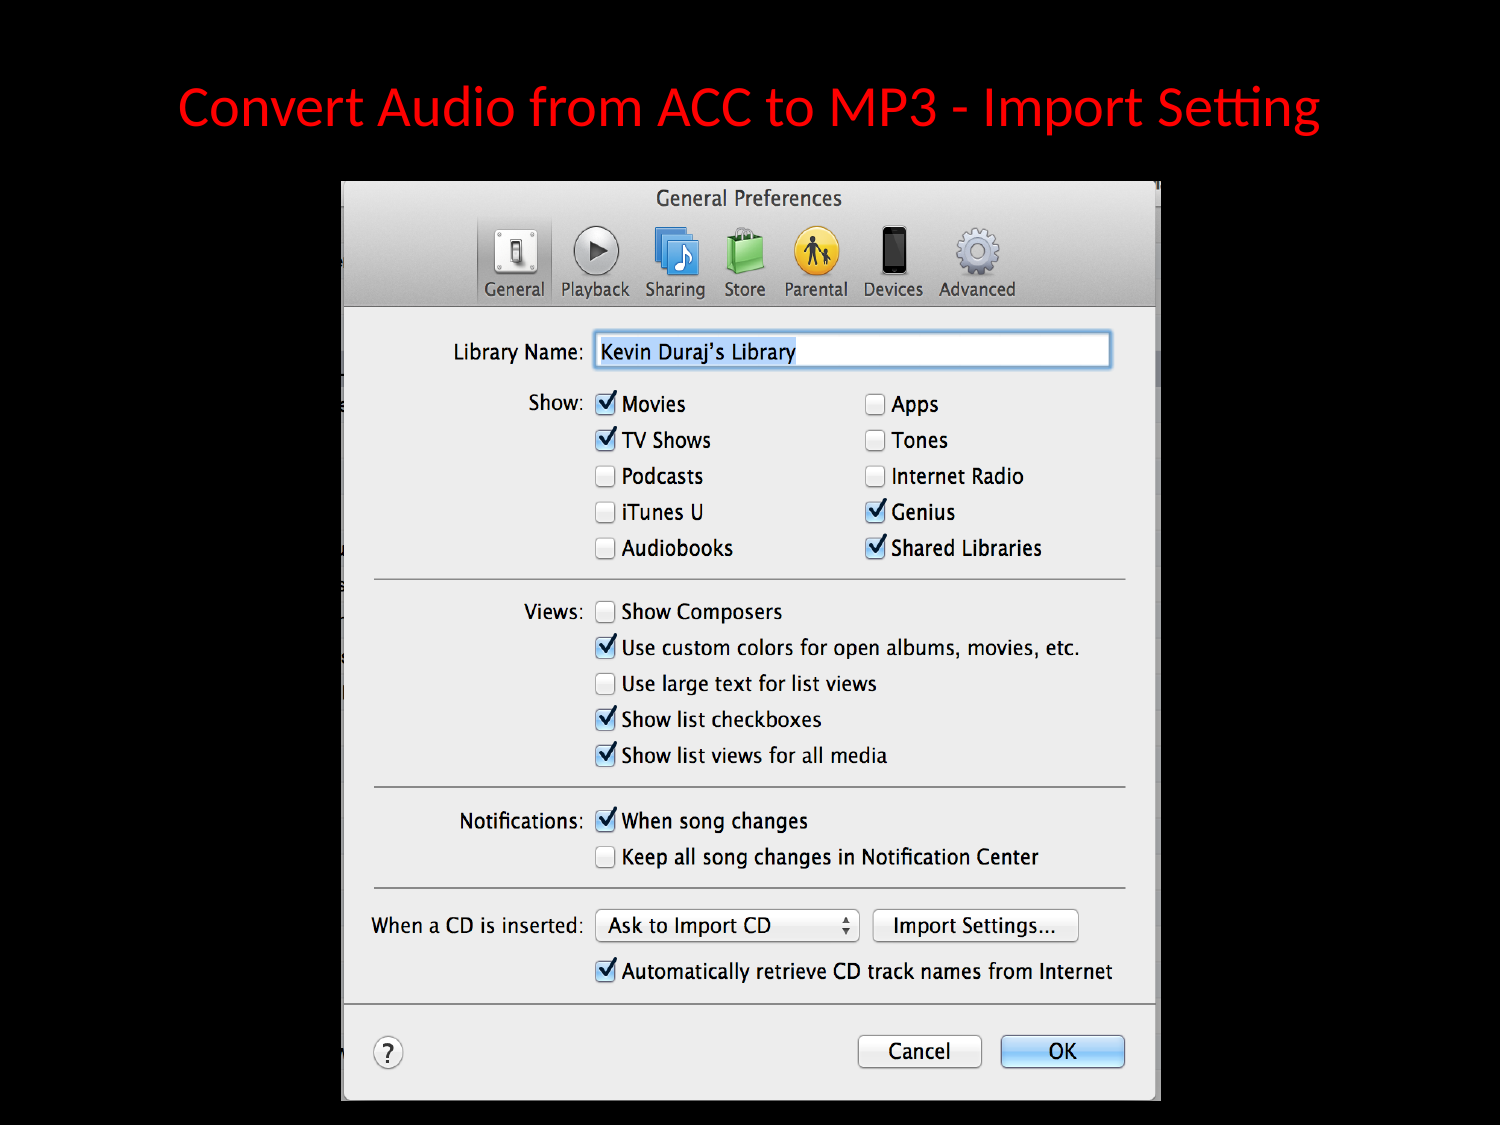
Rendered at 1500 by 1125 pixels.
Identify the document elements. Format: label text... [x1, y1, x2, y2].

title Convert Audio from ACC to MP3 - Import Setting [75, 45, 1425, 163]
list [30, 181, 1472, 1102]
